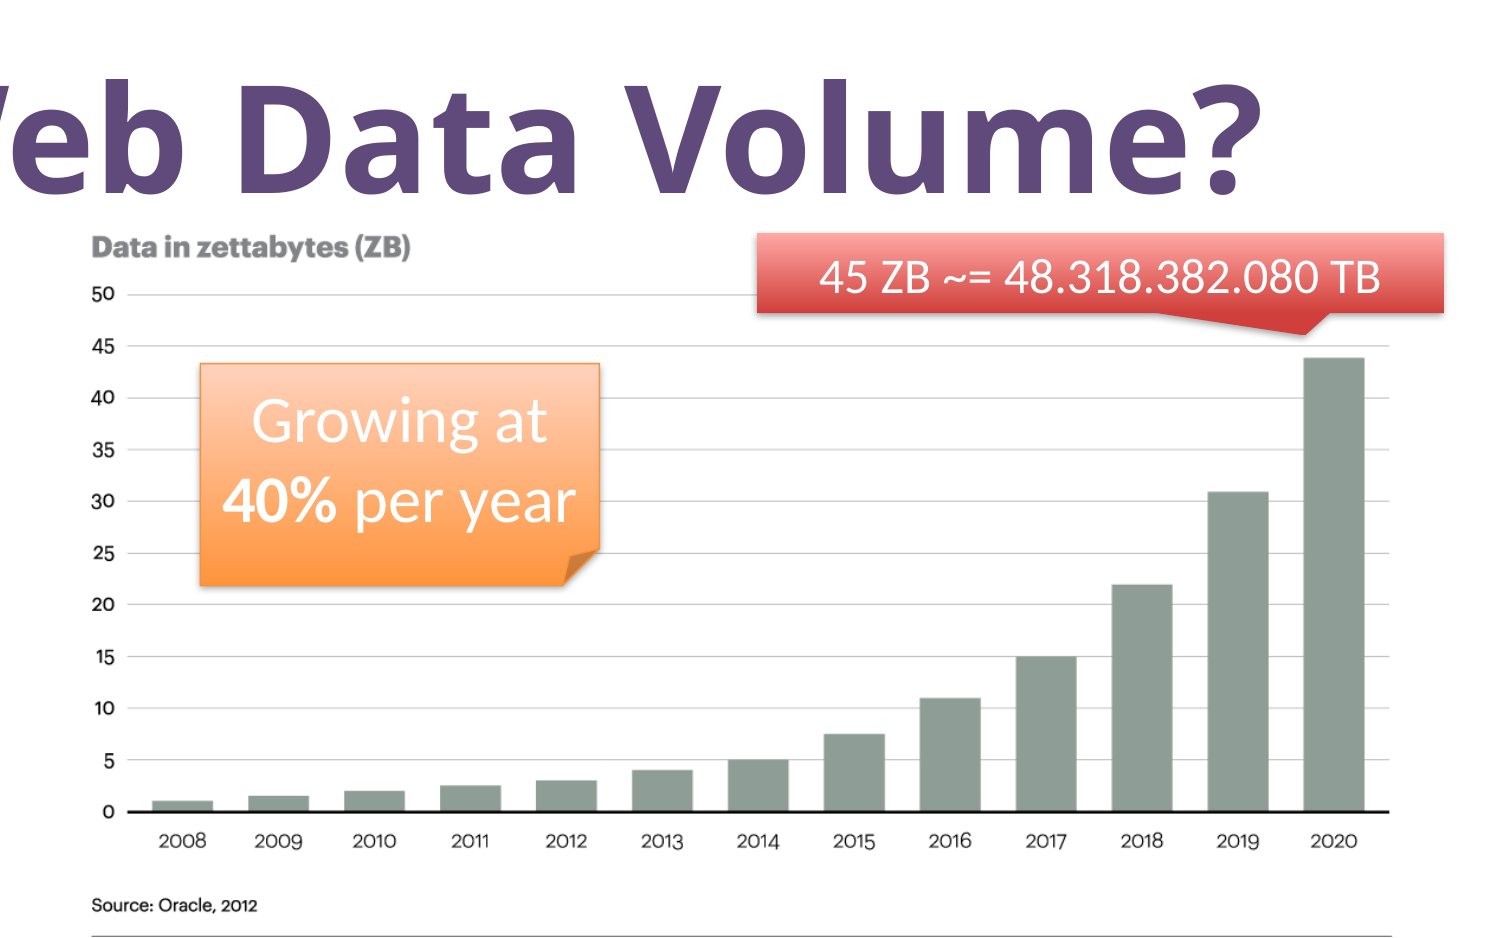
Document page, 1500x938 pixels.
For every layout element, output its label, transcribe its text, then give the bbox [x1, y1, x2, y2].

text_box 45 ZB ~= 48.318.382.080 TB [1399, 233, 1445, 314]
picture [90, 210, 1394, 937]
text_box Web Data Volume? [0, 36, 1279, 232]
